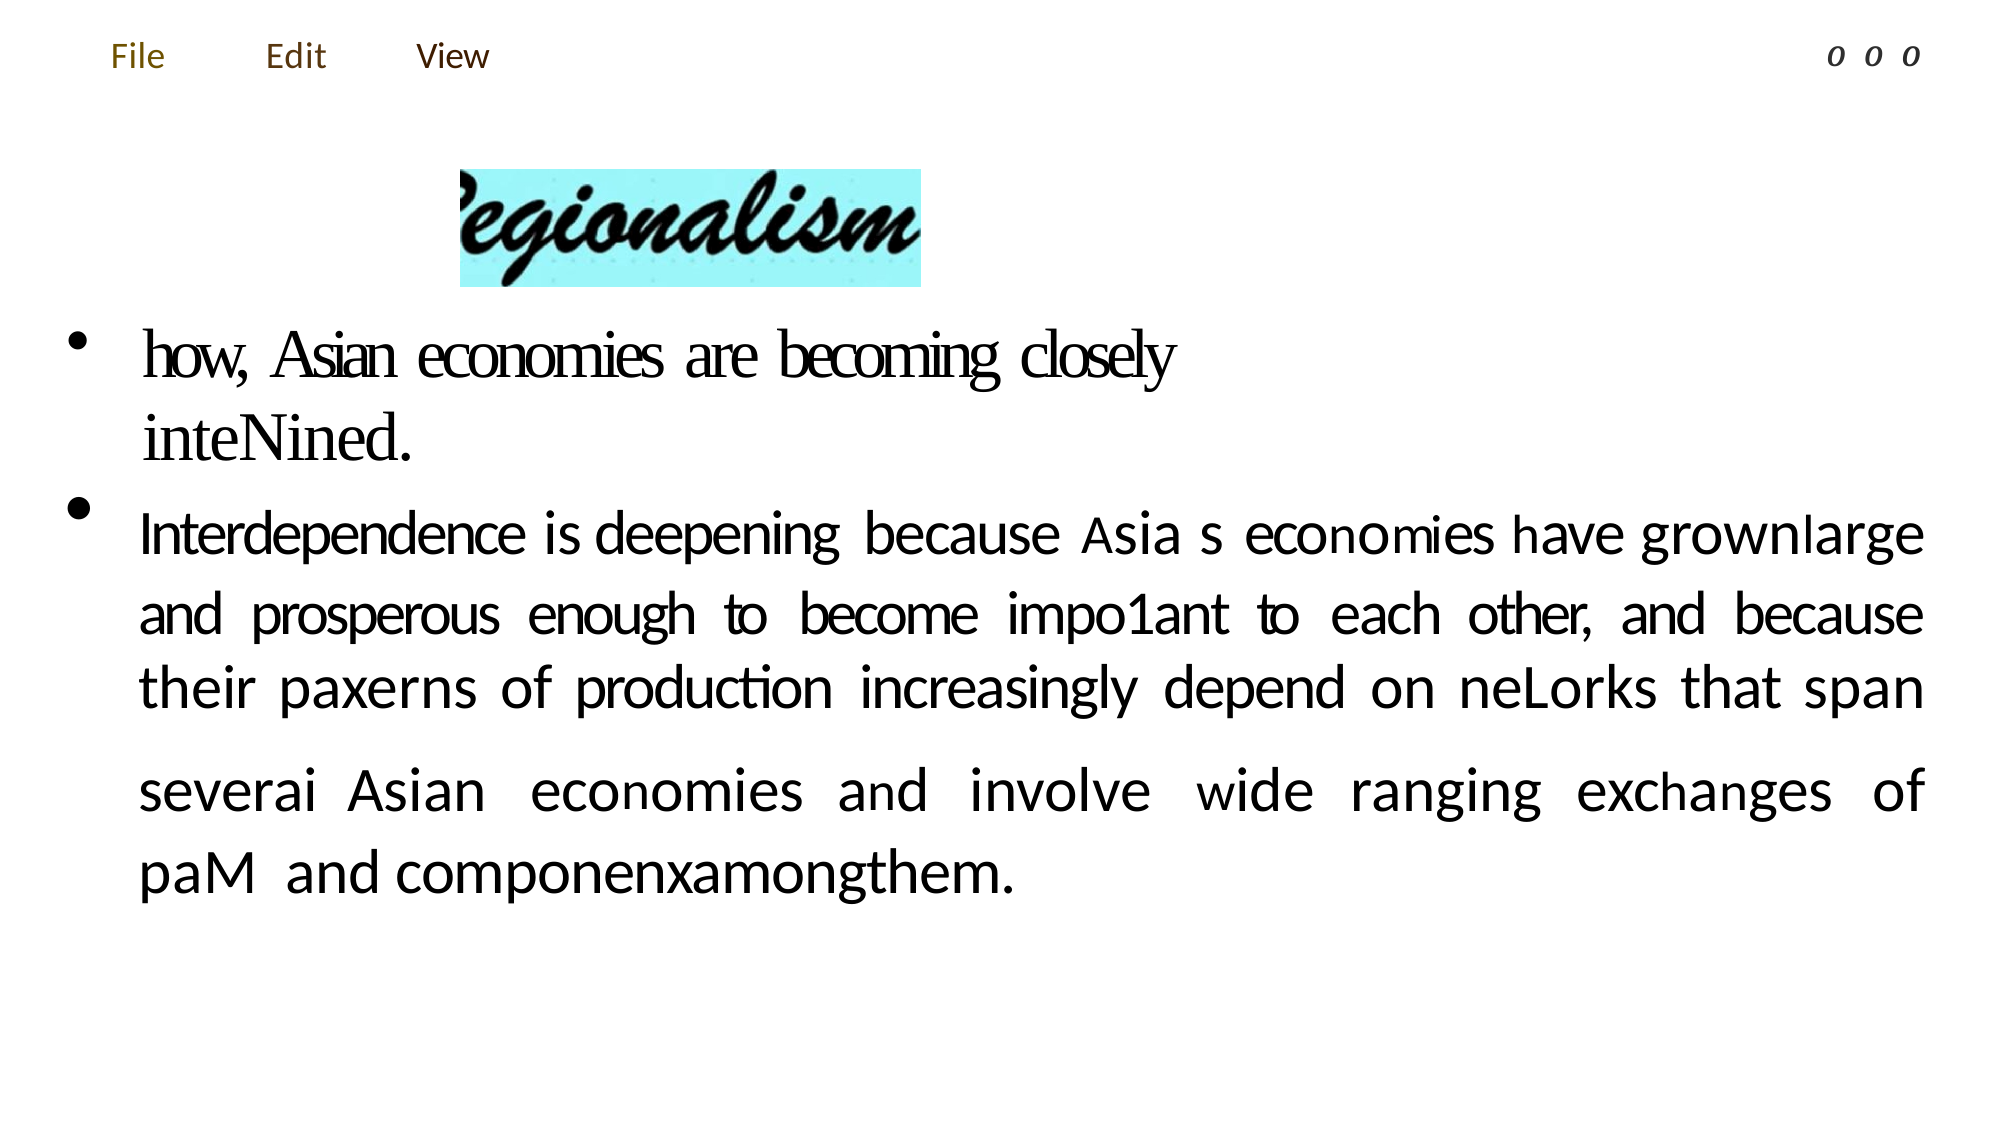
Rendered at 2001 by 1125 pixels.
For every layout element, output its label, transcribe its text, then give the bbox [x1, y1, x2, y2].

text_box • [61, 460, 97, 540]
picture [460, 169, 921, 288]
text_box Edit [263, 28, 333, 76]
text_box View [414, 28, 498, 76]
text_box how, Asian economies are becoming closely inteNined. [64, 305, 1419, 475]
text_box Interdependence is deepening because Asia s economies have grownlarge and prosperous enough to become impo1ant to each other, and because their paxerns of production increasingly depend on neLorks that span severai Asian economies and involve wide ranging exchanges of paM and componenxamongthem. [136, 461, 1927, 909]
text_box File [108, 28, 172, 76]
text_box o o o [1824, 22, 1929, 75]
